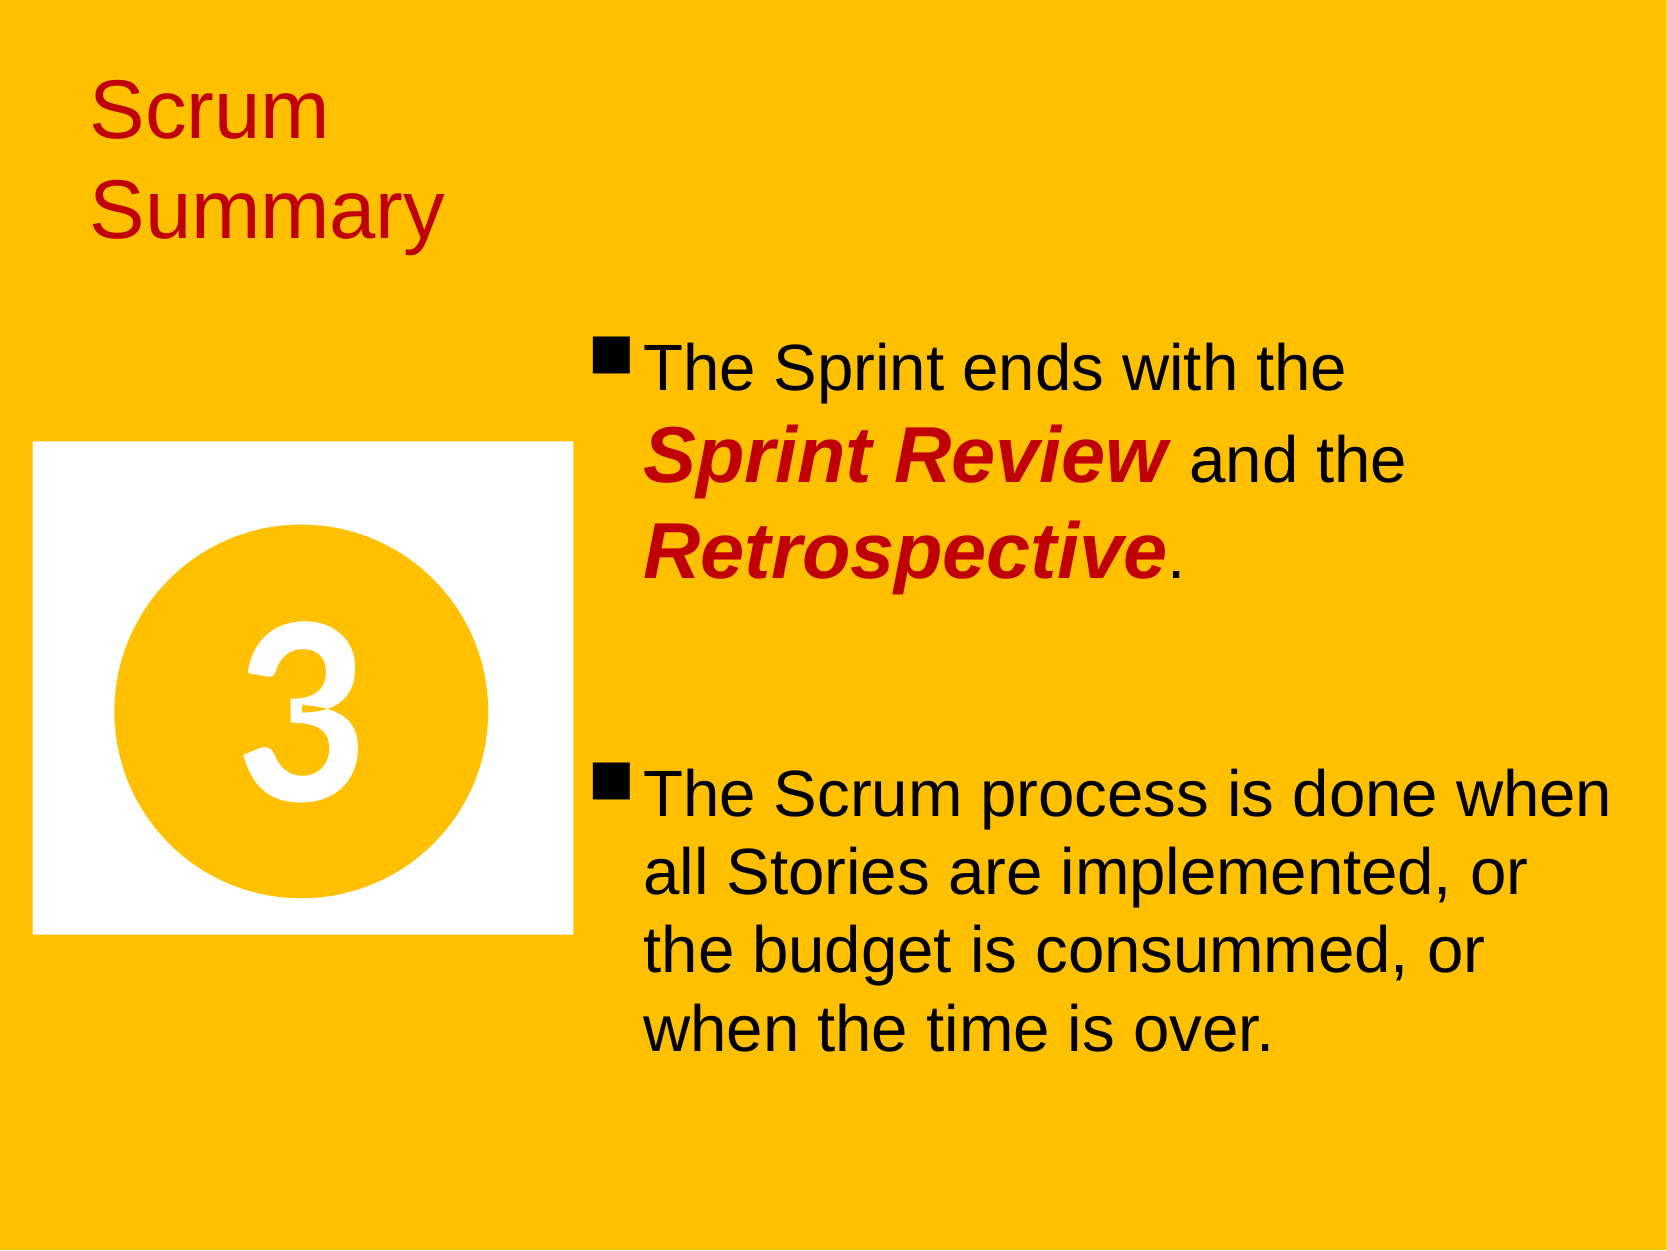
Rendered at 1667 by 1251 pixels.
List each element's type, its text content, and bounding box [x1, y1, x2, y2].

title Scrum Summary [83, 49, 632, 262]
list ❸ [32, 441, 574, 935]
list The Sprint ends with the Sprint Review and the Retrospective. The Scrum process is done when all Stories are implemented, or the budget is consummed, or when the time is over. [550, 317, 1630, 1149]
